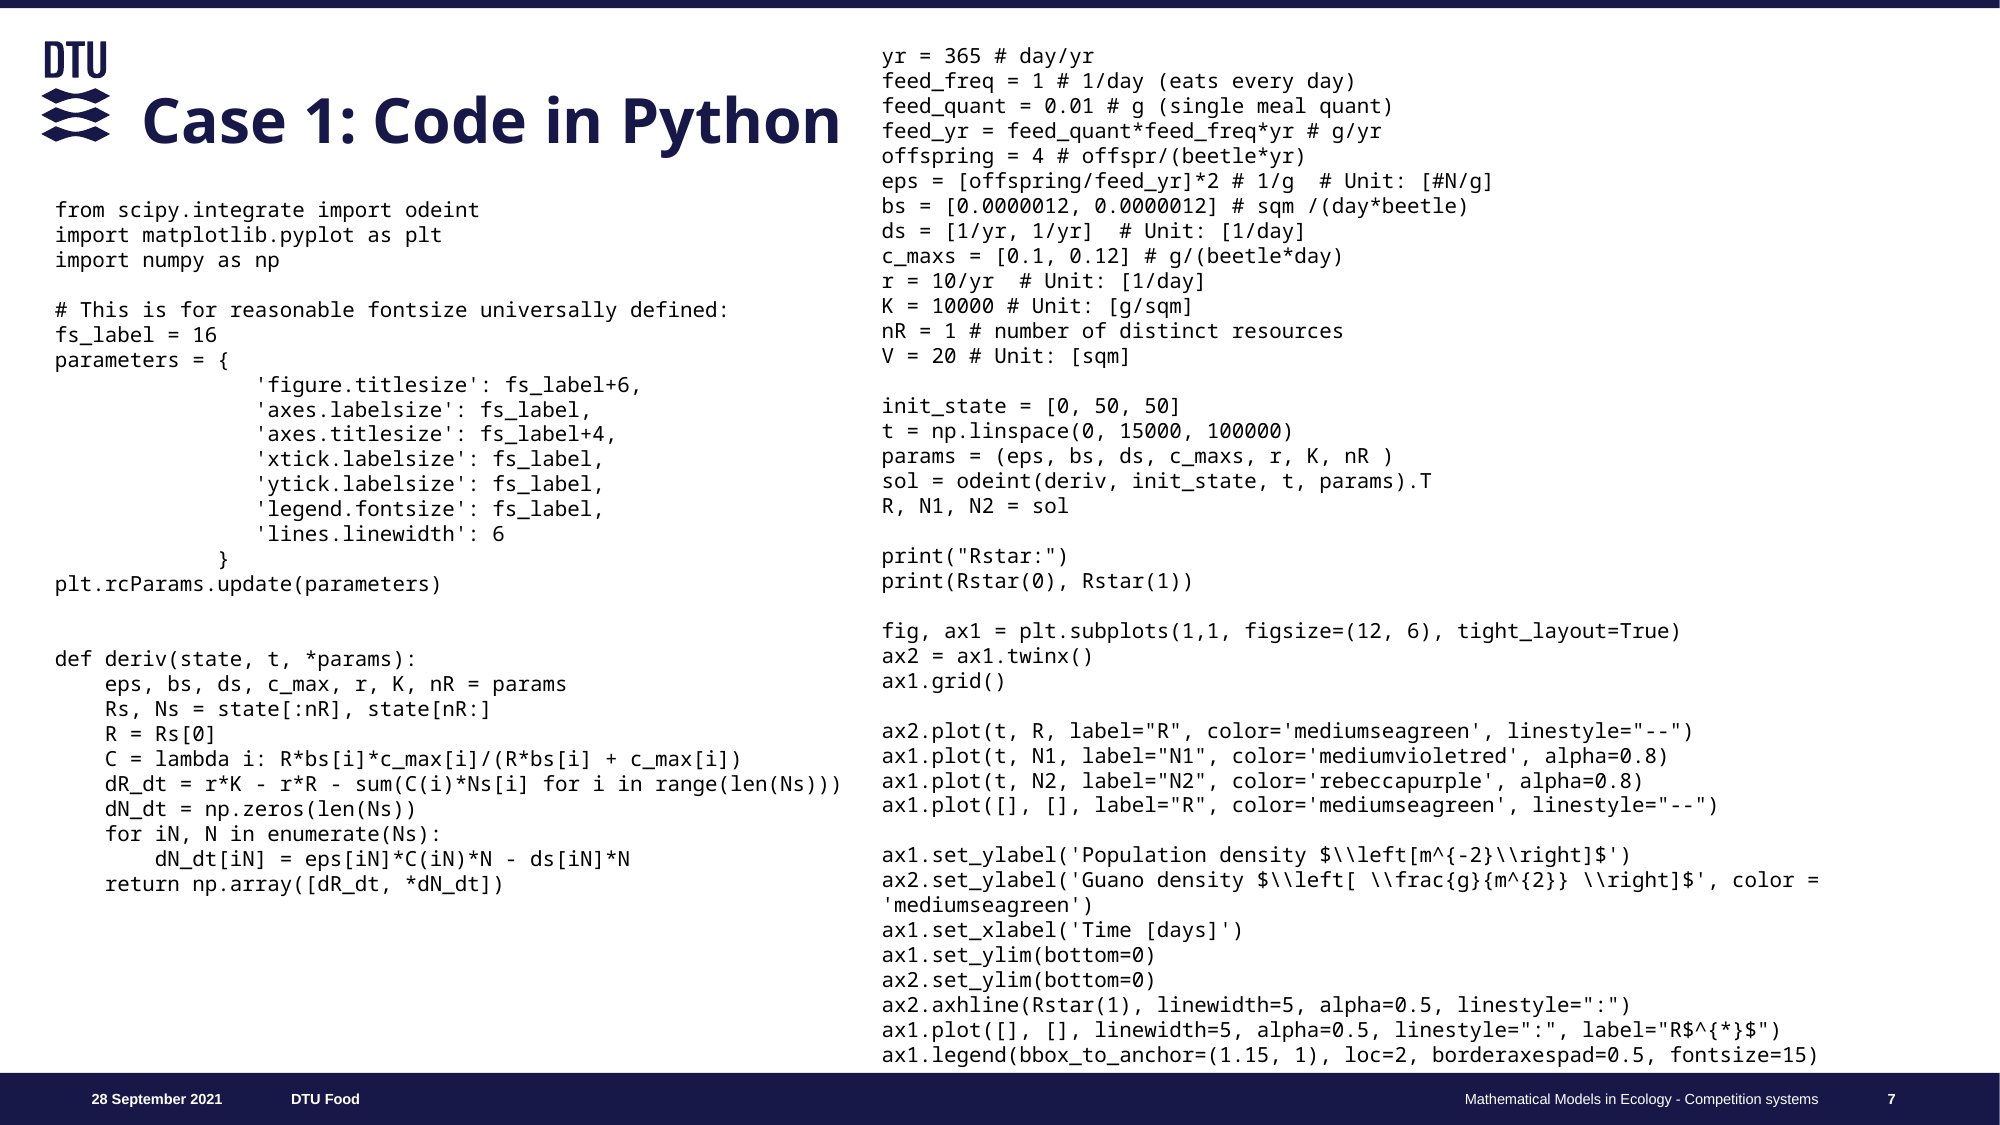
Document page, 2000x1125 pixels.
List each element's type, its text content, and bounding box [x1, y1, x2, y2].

text_box yr = 365 # day/yr feed_freq = 1 # 1/day (eats every day) feed_quant = 0.01 # g (single meal quant) feed_yr = feed_quant*feed_freq*yr # g/yr offspring = 4 # offspr/(beetle*yr) eps = [offspring/feed_yr]*2 # 1/g # Unit: [#N/g] bs = [0.0000012, 0.0000012] # sqm /(day*beetle) ds = [1/yr, 1/yr] # Unit: [1/day] c_maxs = [0.1, 0.12] # g/(beetle*day) r = 10/yr # Unit: [1/day] K = 10000 # Unit: [g/sqm] nR = 1 # number of distinct resources V = 20 # Unit: [sqm] init_state = [0, 50, 50] t = np.linspace(0, 15000, 100000) params = (eps, bs, ds, c_maxs, r, K, nR ) sol = odeint(deriv, init_state, t, params).T R, N1, N2 = sol print("Rstar:") print(Rstar(0), Rstar(1)) fig, ax1 = plt.subplots(1,1, figsize=(12, 6), tight_layout=True) ax2 = ax1.twinx() ax1.grid() ax2.plot(t, R, label="R", color='mediumseagreen', linestyle="--") ax1.plot(t, N1, label="N1", color='mediumvioletred', alpha=0.8) ax1.plot(t, N2, label="N2", color='rebeccapurple', alpha=0.8) ax1.plot([], [], label="R", color='mediumseagreen', linestyle="--") ax1.set_ylabel('Population density $\\left[m^{-2}\\right]$') ax2.set_ylabel('Guano density $\\left[ \\frac{g}{m^{2}} \\right]$', color = 'mediumseagreen') ax1.set_xlabel('Time [days]') ax1.set_ylim(bottom=0) ax2.set_ylim(bottom=0) ax2.axhline(Rstar(1), linewidth=5, alpha=0.5, linestyle=":") ax1.plot([], [], linewidth=5, alpha=0.5, linestyle=":", label="R$^{*}$") ax1.legend(bbox_to_anchor=(1.15, 1), loc=2, borderaxespad=0.5, fontsize=15) [881, 42, 1981, 1067]
title Case 1: Code in Python [141, 59, 881, 157]
text_box from scipy.integrate import odeint import matplotlib.pyplot as plt import numpy as np # This is for reasonable fontsize universally defined: fs_label = 16 parameters = { 'figure.titlesize': fs_label+6, 'axes.labelsize': fs_label, 'axes.titlesize': fs_label+4, 'xtick.labelsize': fs_label, 'ytick.labelsize': fs_label, 'legend.fontsize': fs_label, 'lines.linewidth': 6 } plt.rcParams.update(parameters) def deriv(state, t, *params): eps, bs, ds, c_max, r, K, nR = params Rs, Ns = state[:nR], state[nR:] R = Rs[0] C = lambda i: R*bs[i]*c_max[i]/(R*bs[i] + c_max[i]) dR_dt = r*K - r*R - sum(C(i)*Ns[i] for i in range(len(Ns))) dN_dt = np.zeros(len(Ns)) for iN, N in enumerate(Ns): dN_dt[iN] = eps[iN]*C(iN)*N - ds[iN]*N return np.array([dR_dt, *dN_dt]) [54, 196, 859, 971]
slide_number 7 [1887, 1073, 1959, 1125]
